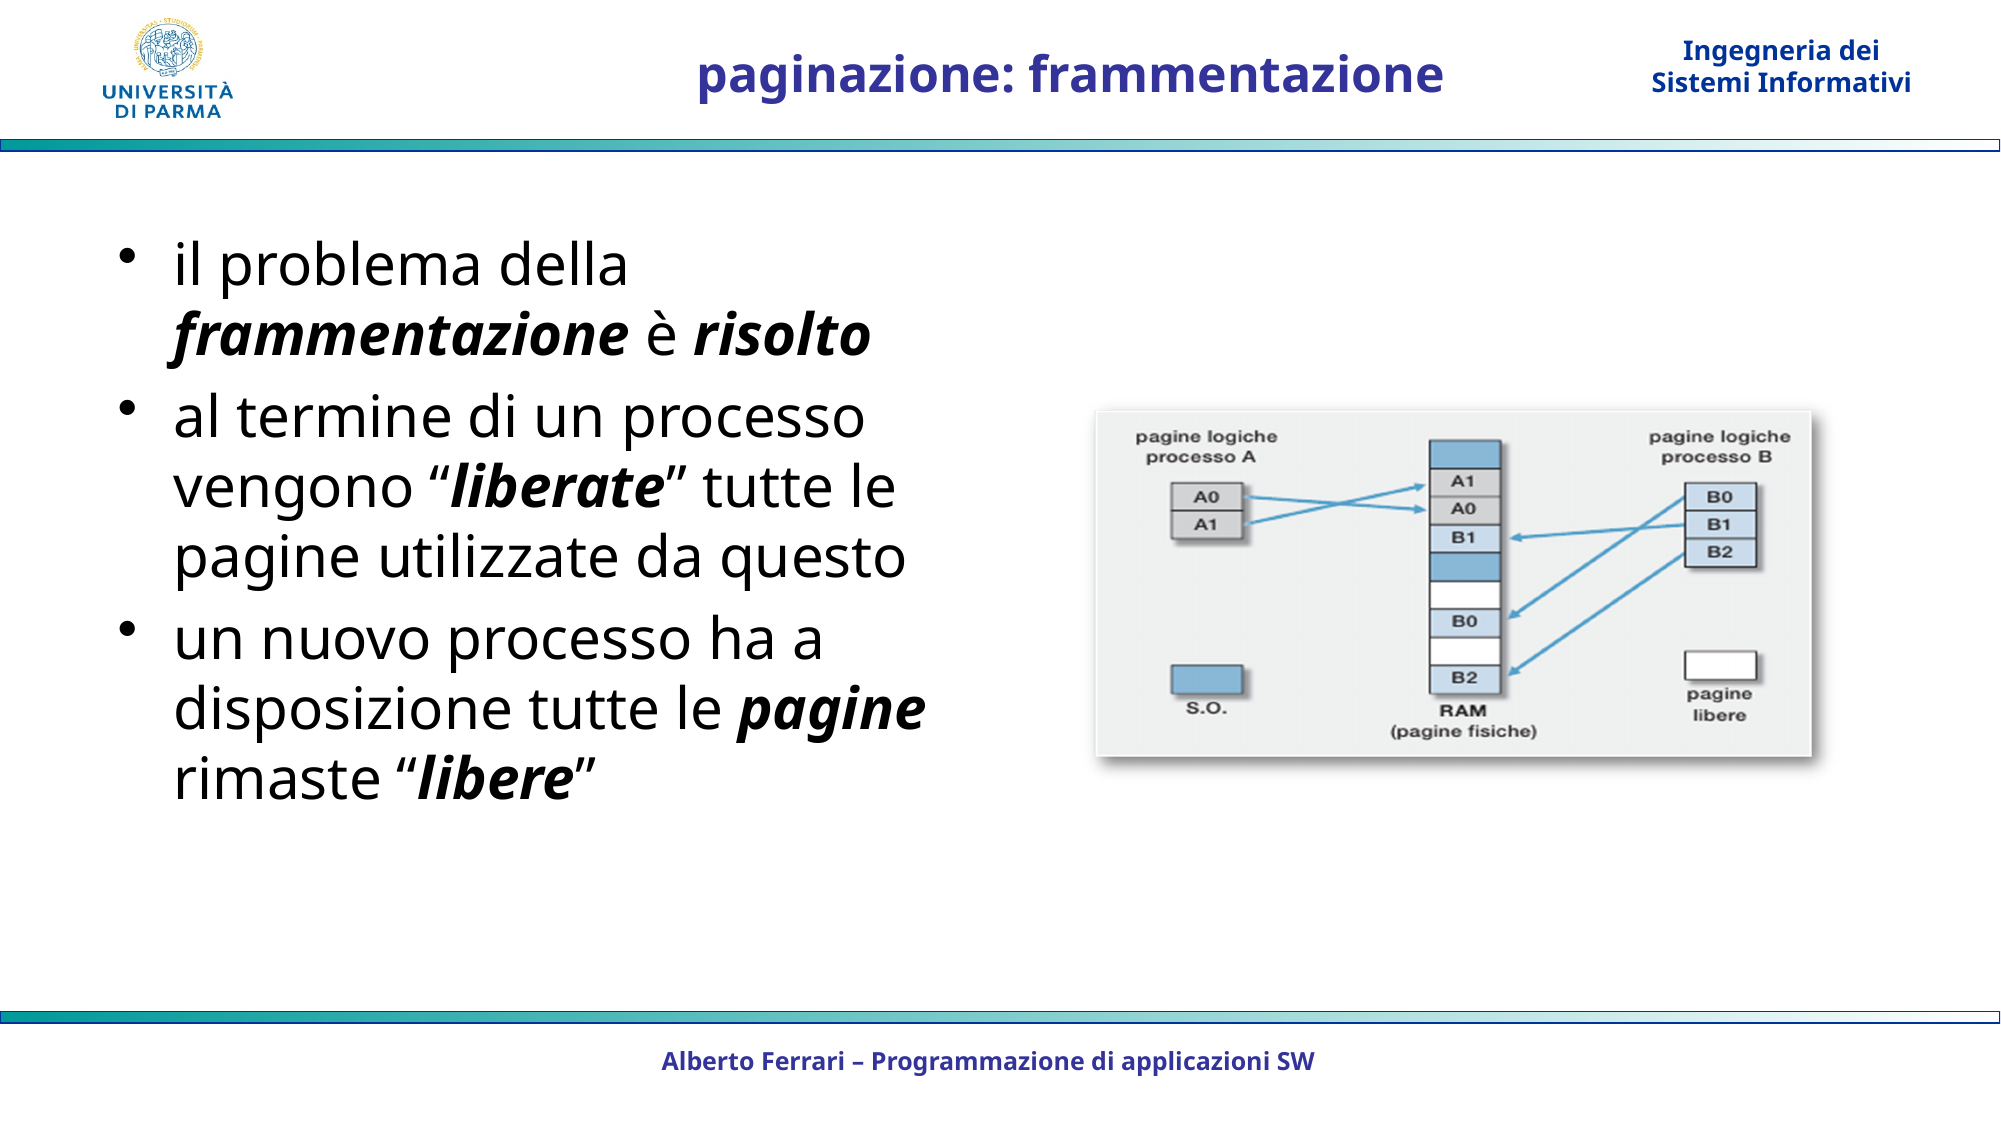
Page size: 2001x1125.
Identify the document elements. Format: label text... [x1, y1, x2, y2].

list il problema della frammentazione è risolto al termine di un processo vengono “liberate” tutte le pagine utilizzate da questo un nuovo processo ha a disposizione tutte le pagine rimaste “libere” [102, 220, 986, 963]
picture [103, 18, 233, 118]
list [1018, 395, 1903, 788]
title paginazione: frammentazione [559, 19, 1583, 126]
footer Alberto Ferrari – Programmazione di applicazioni SW [366, 1037, 1611, 1092]
